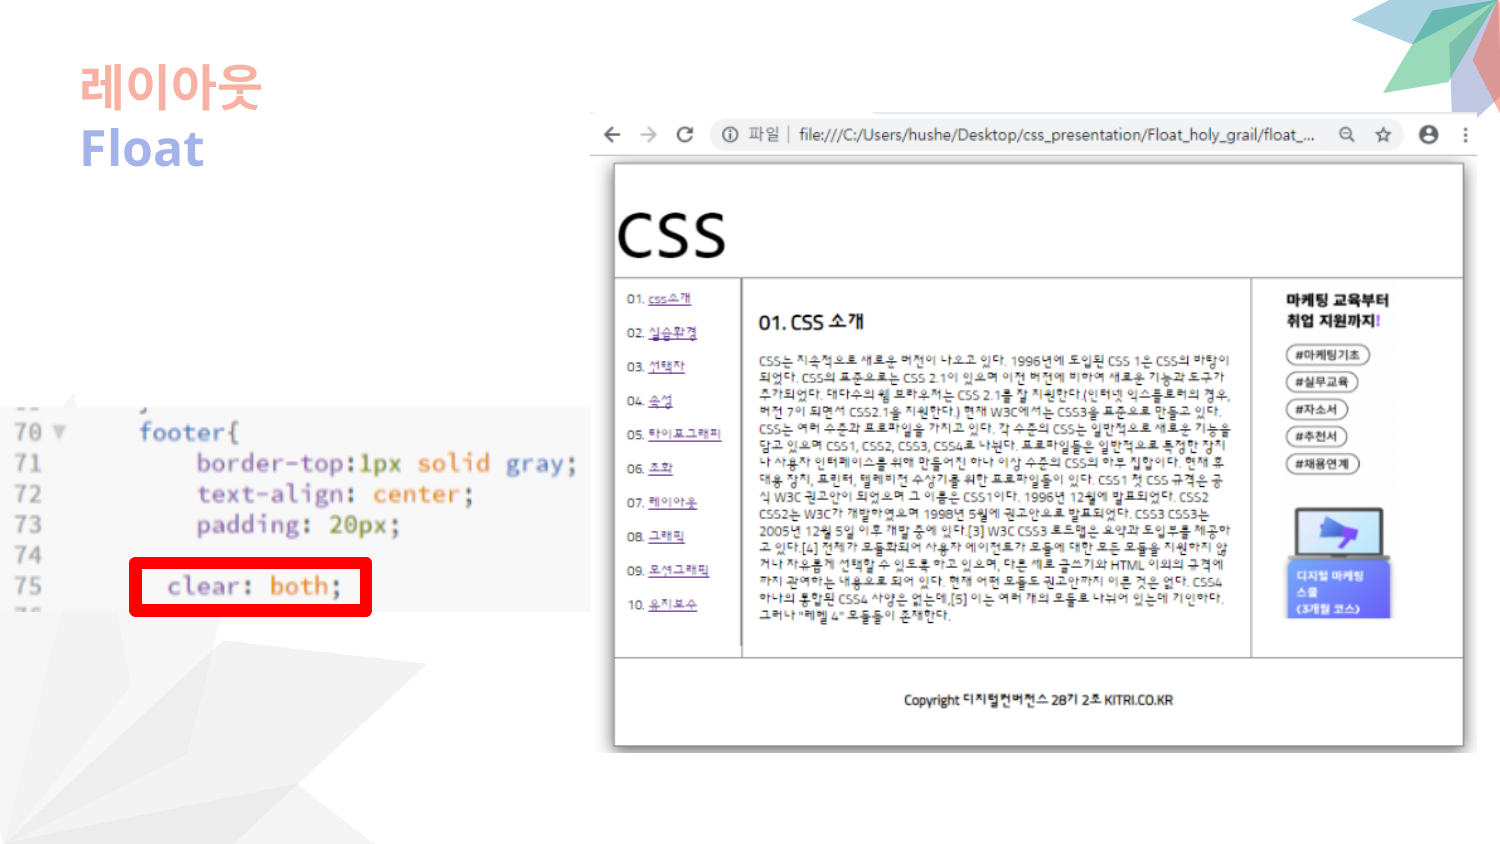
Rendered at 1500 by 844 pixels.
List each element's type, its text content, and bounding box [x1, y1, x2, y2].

text_box 레이아웃 Float [64, 49, 621, 184]
picture [0, 0, 1500, 844]
